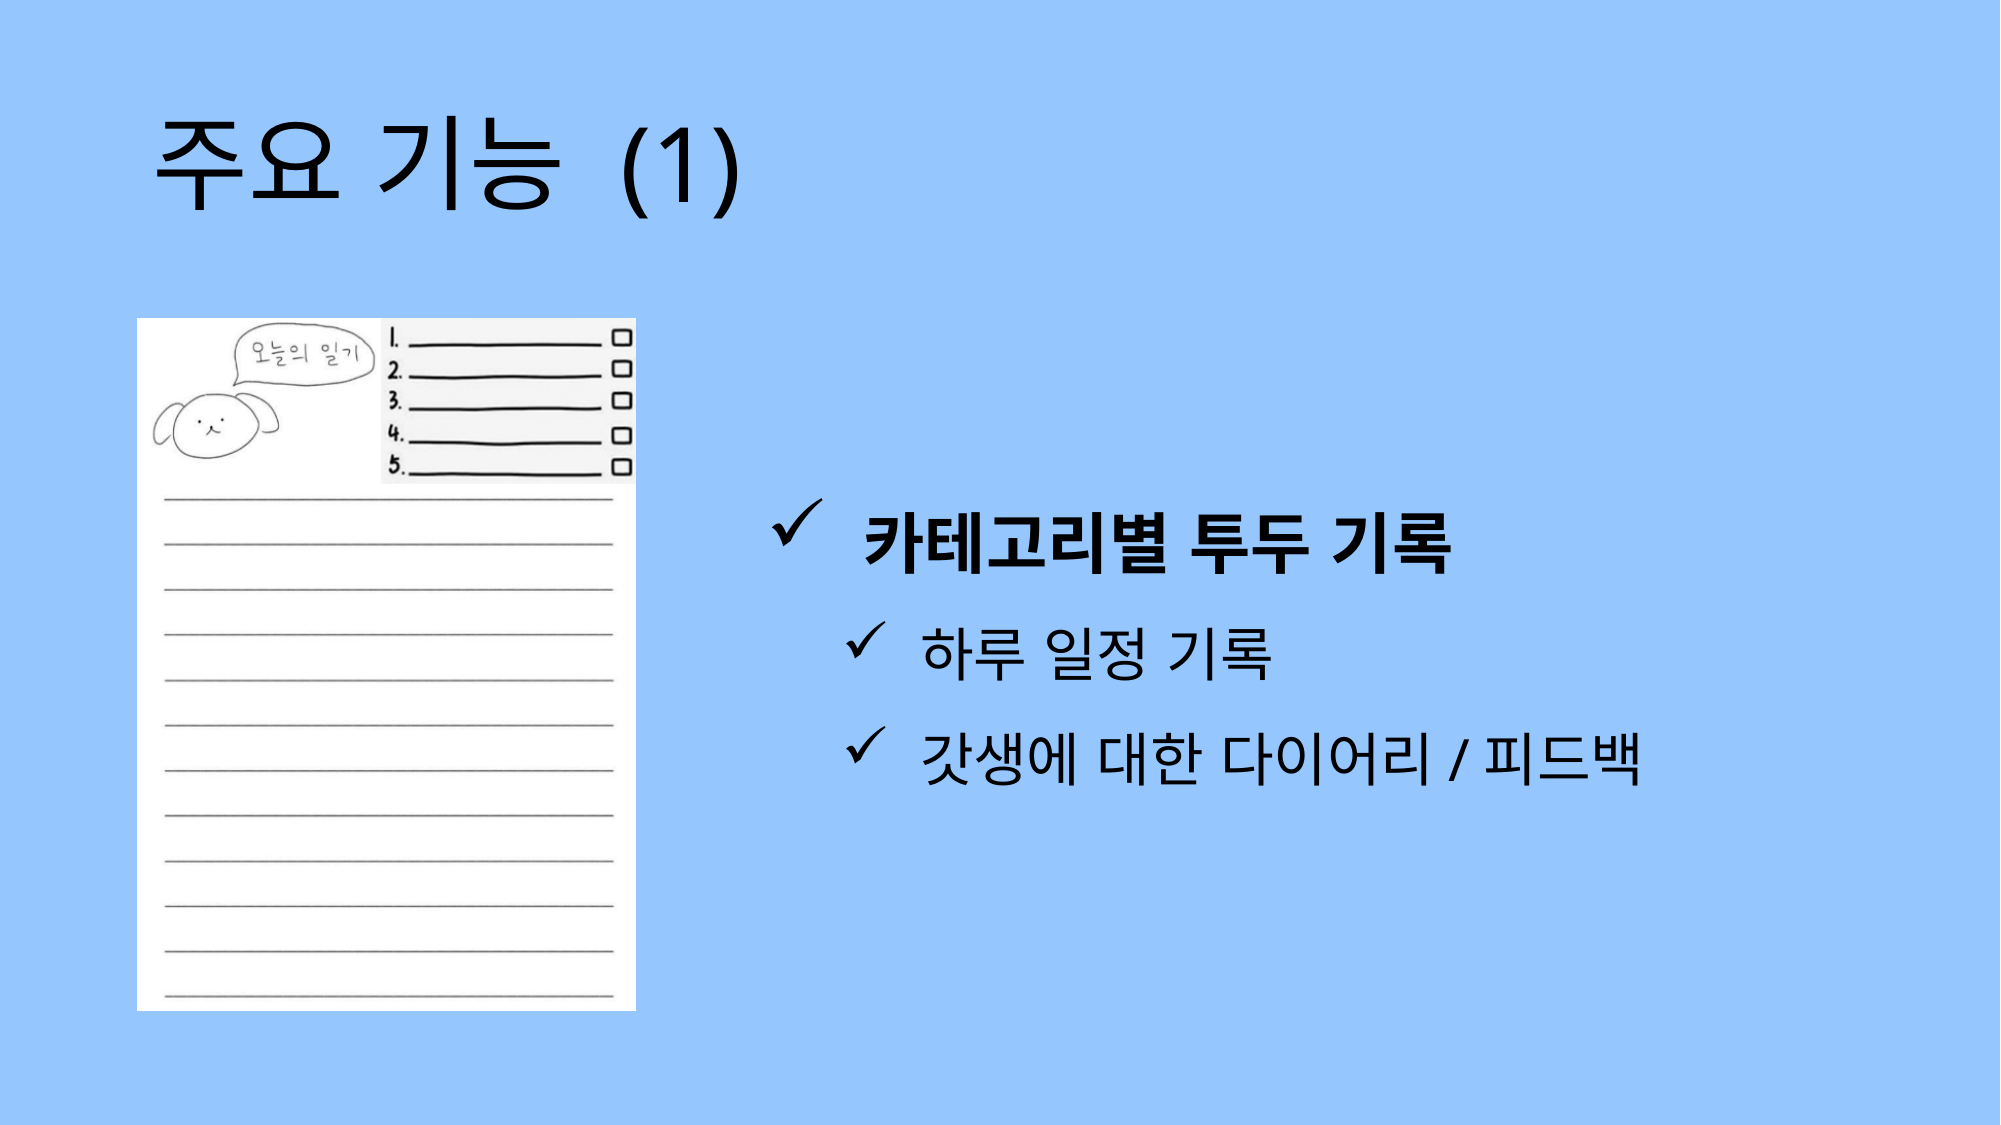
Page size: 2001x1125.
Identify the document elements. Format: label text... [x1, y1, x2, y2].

picture [137, 318, 636, 1011]
title 주요 기능 (1) [137, 59, 1863, 278]
text_box 카테고리별 투두 기록 하루 일정 기록 갓생에 대한 다이어리/피드백 [751, 440, 1933, 801]
